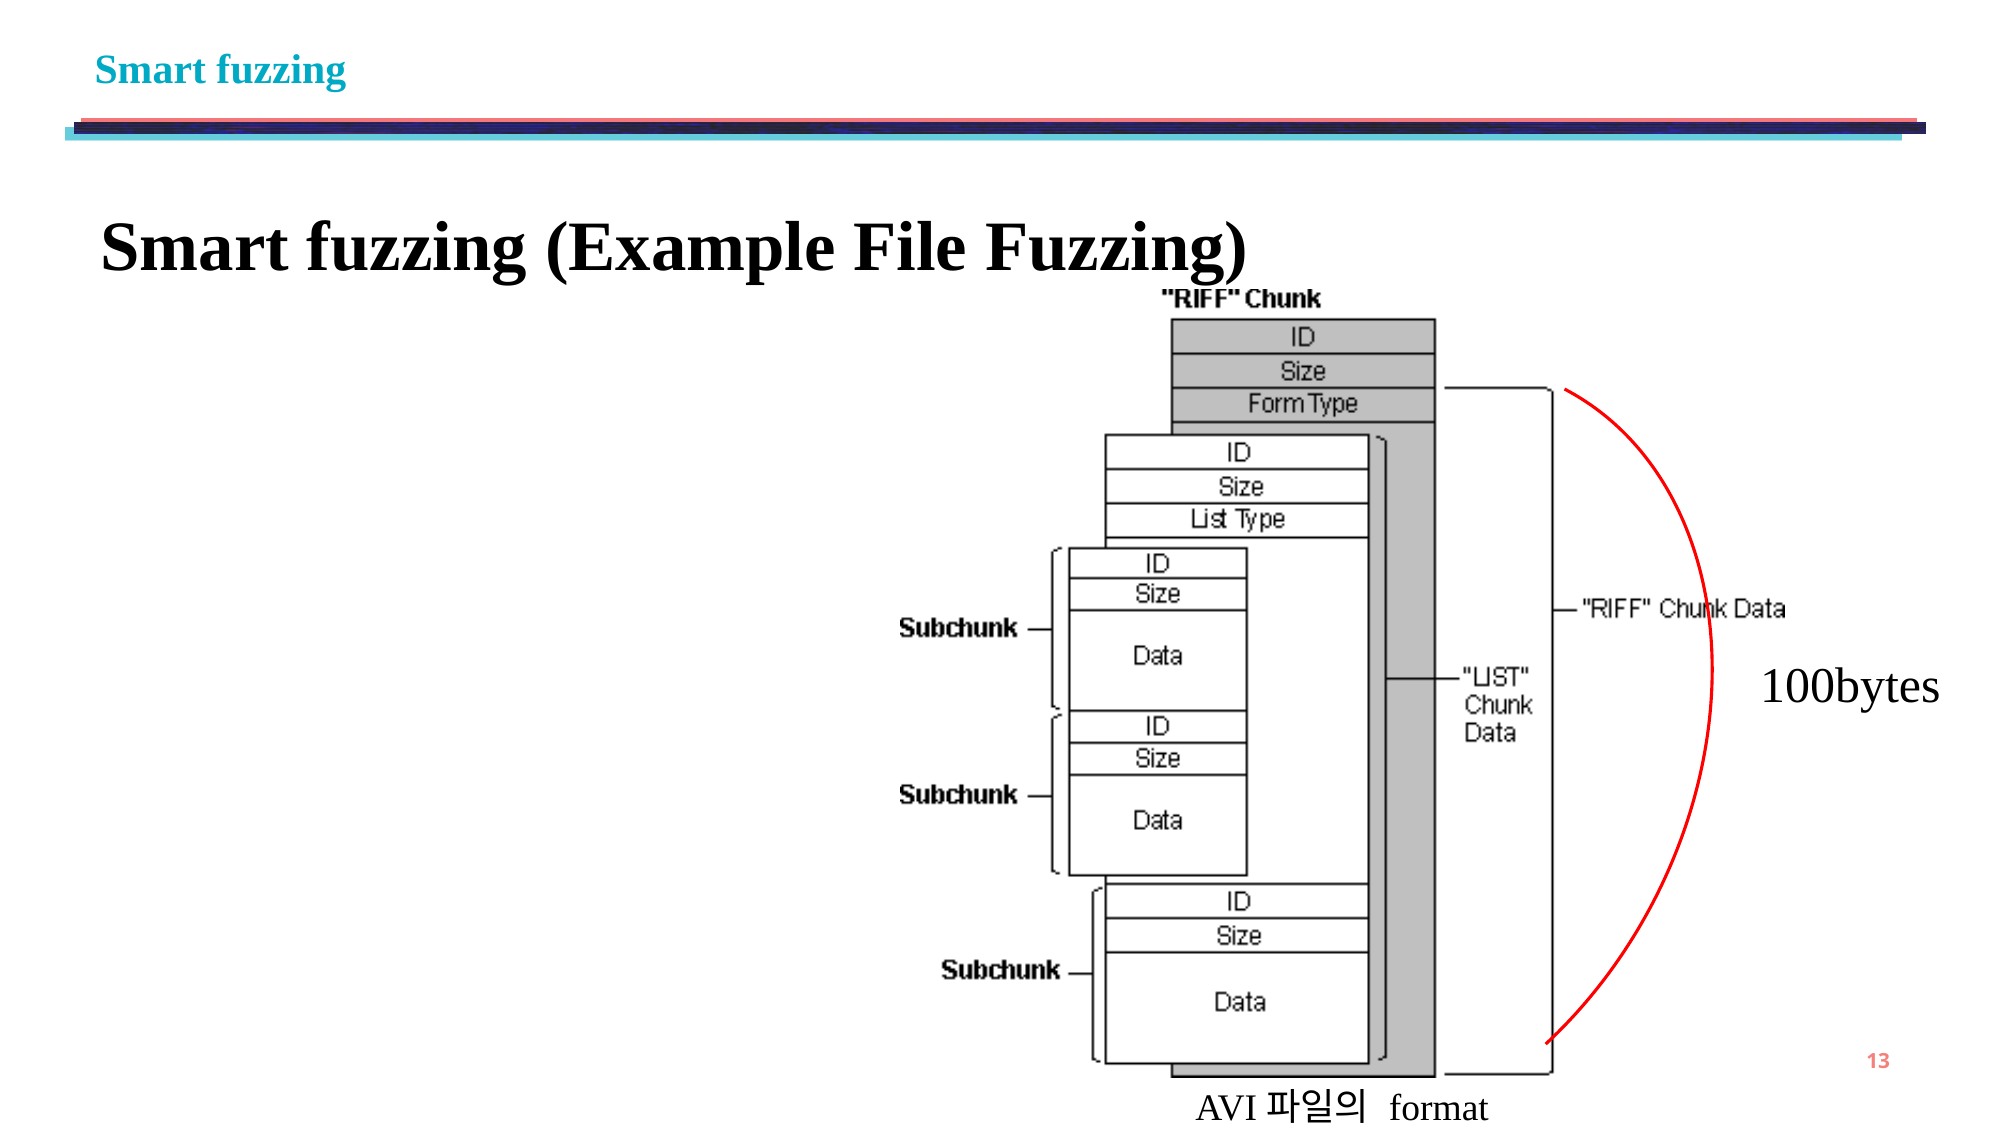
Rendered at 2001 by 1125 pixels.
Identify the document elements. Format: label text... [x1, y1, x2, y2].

text_box AVI파일의 format [1180, 1078, 1505, 1125]
text_box 100bytes [1785, 645, 1956, 721]
text_box Smart fuzzing (Example File Fuzzing) [85, 192, 1265, 292]
title Smart fuzzing [79, 27, 1957, 113]
picture [900, 289, 1785, 1078]
